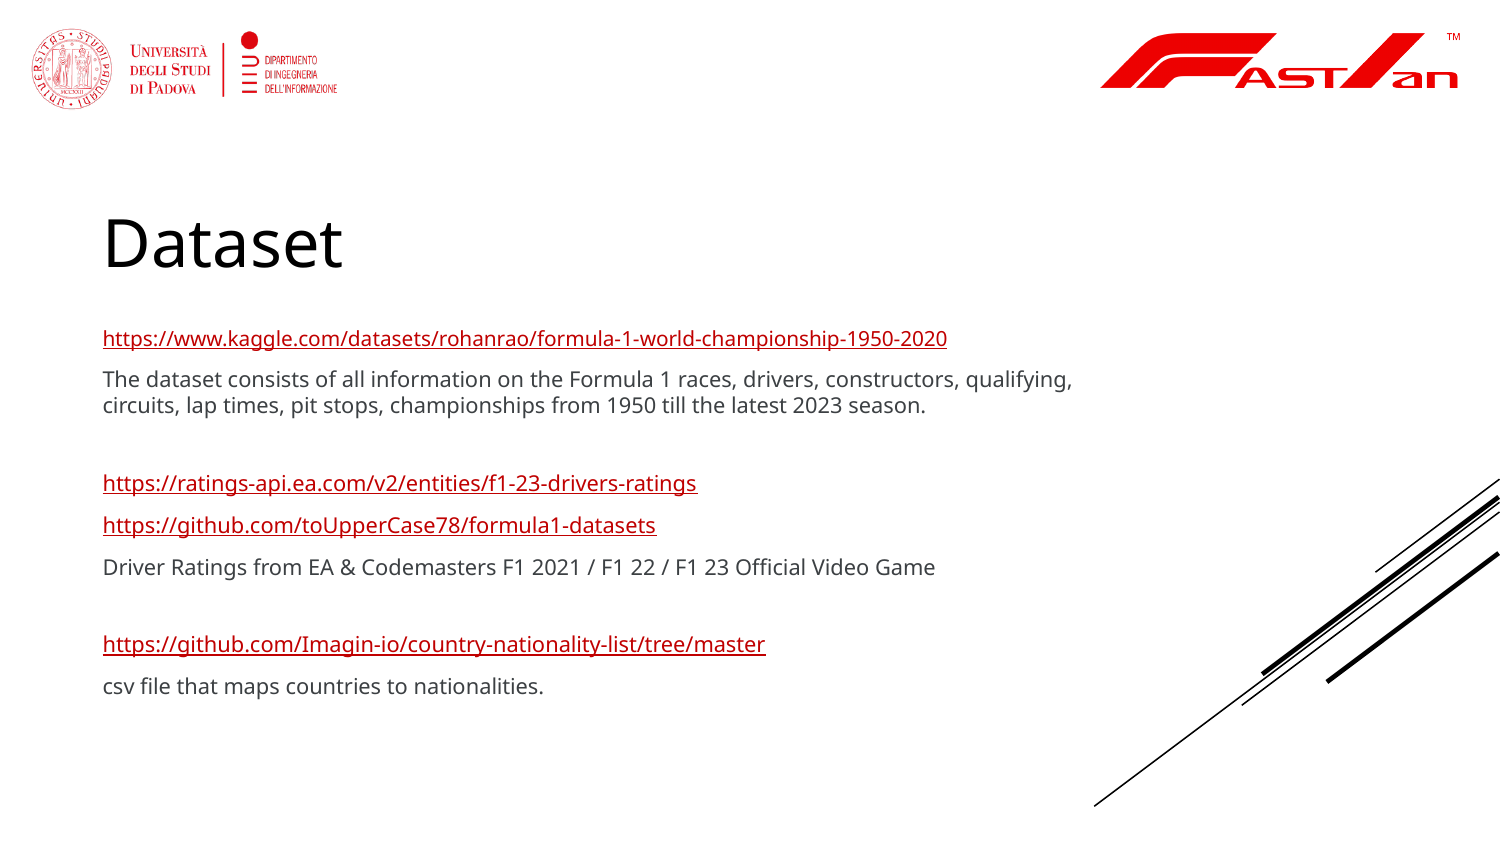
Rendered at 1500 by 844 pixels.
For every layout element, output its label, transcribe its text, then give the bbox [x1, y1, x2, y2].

list https://www.kaggle.com/datasets/rohanrao/formula-1-world-championship-1950-2020 The dataset consists of all information on the Formula 1 races, drivers, constructors, qualifying, circuits, lap times, pit stops, championships from 1950 till the latest 2023 season. https://ratings-api.ea.com/v2/entities/f1-23-drivers-ratings https://github.com/toUpperCase78/formula1-datasets Driver Ratings from EA & Codemasters F1 2021 / F1 22 / F1 23 Official Video Game https://github.com/Imagin-io/country-nationality-list/tree/master csv file that maps countries to nationalities. [87, 317, 1163, 782]
picture [30, 27, 337, 117]
title Dataset [87, 175, 1163, 307]
picture [1100, 33, 1460, 88]
